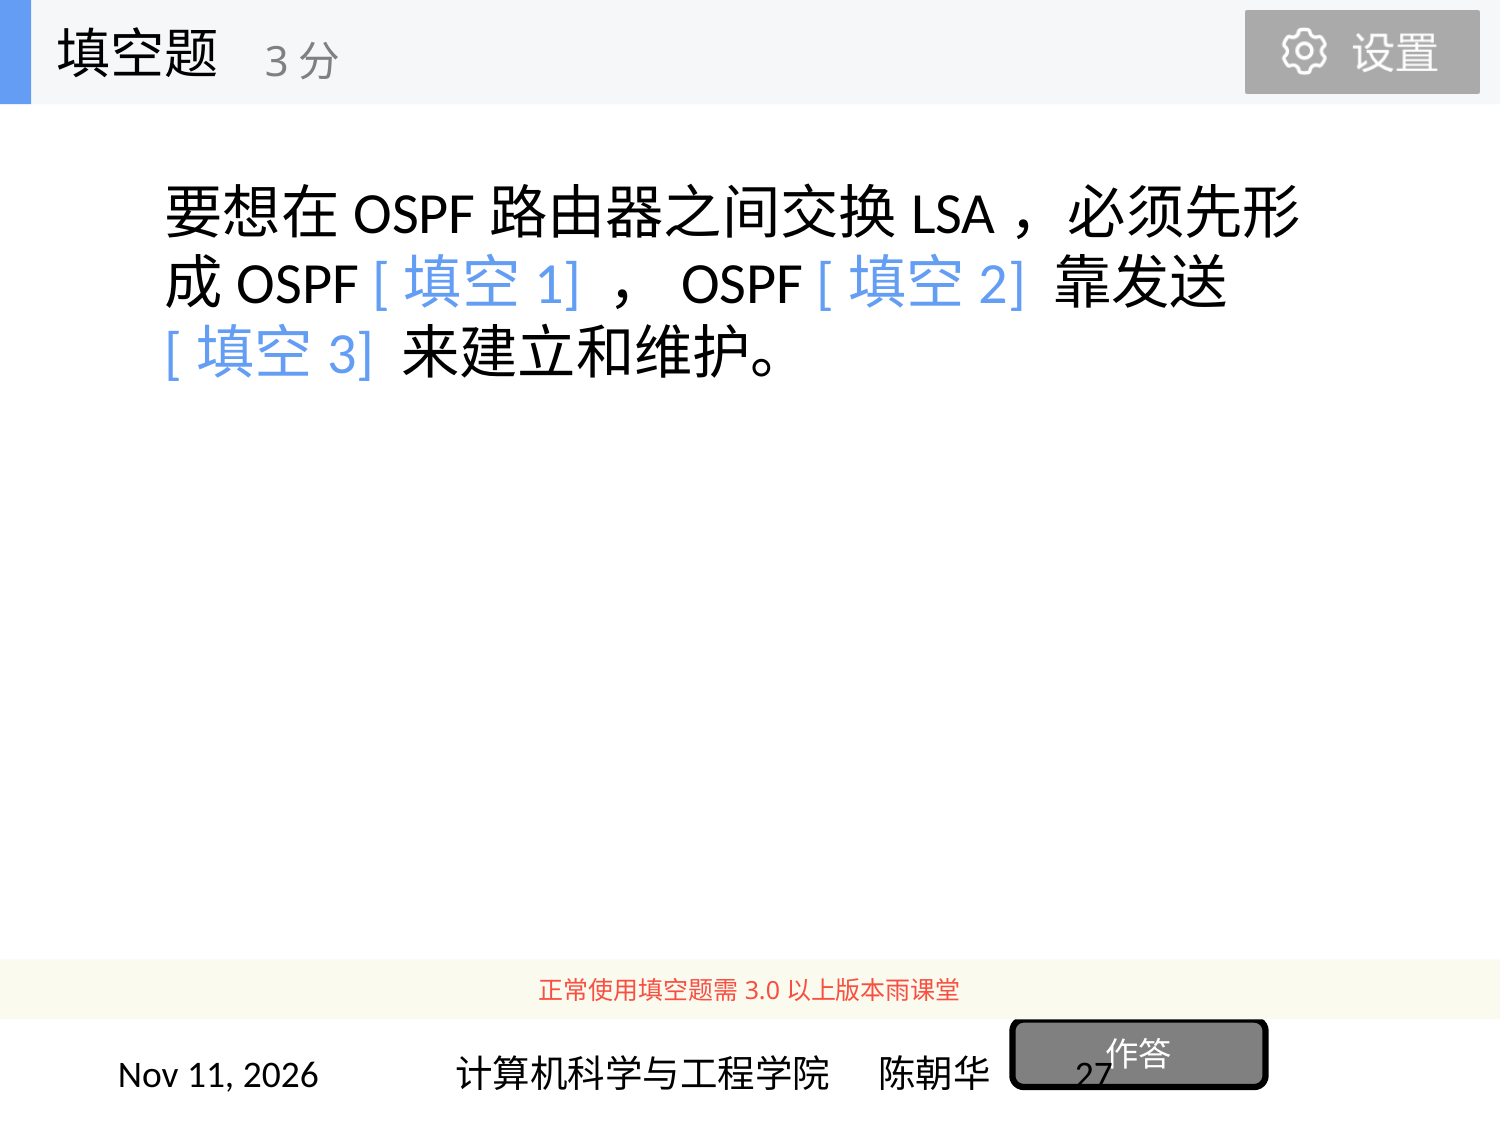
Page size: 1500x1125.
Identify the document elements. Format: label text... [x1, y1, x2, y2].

picture [1245, 10, 1480, 94]
text_box 正常使用填空题需3.0以上版本雨课堂 [0, 958, 1500, 1020]
text_box 作答 [1011, 1020, 1267, 1089]
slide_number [103, 1042, 440, 1103]
slide_number 27 [1060, 1042, 1398, 1103]
footer 计算机科学与工程学院 陈朝华 [440, 1042, 1049, 1103]
text_box 要想在OSPF路由器之间交换LSA，必须先形成OSPF [填空1] ，OSPF [填空2] 靠发送 [填空3] 来建立和维护。 [149, 105, 1350, 456]
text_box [0, 0, 1500, 105]
